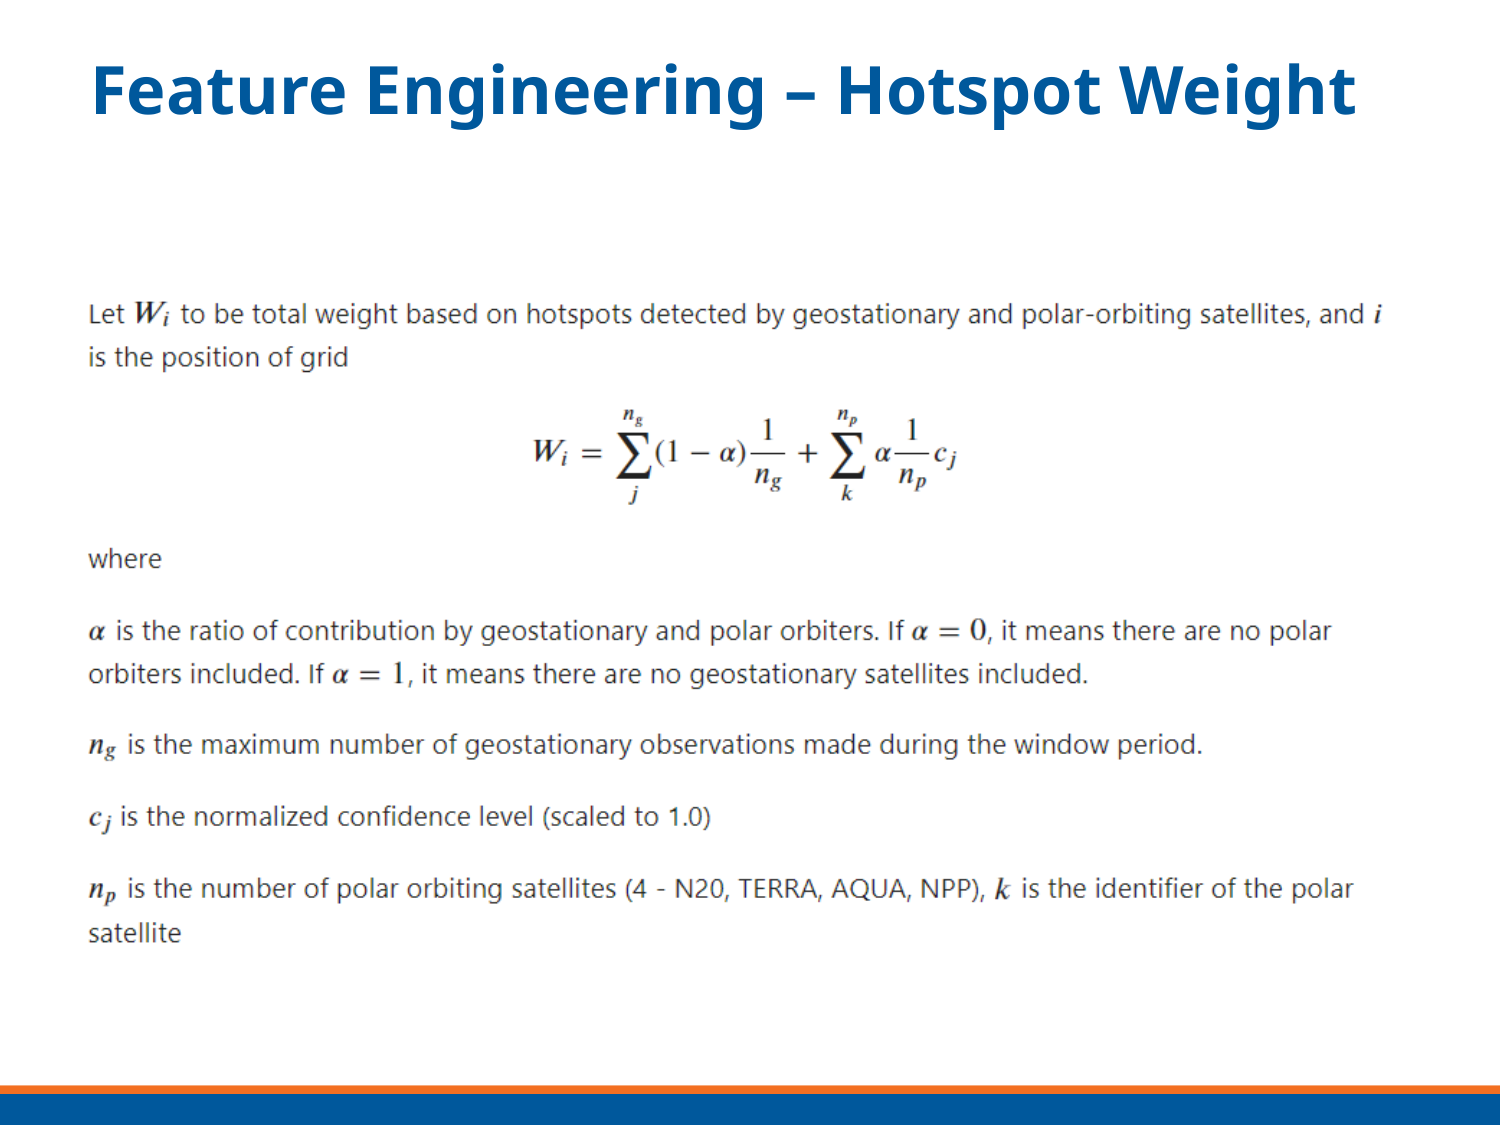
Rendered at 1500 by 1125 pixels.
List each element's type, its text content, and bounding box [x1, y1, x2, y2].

picture [40, 268, 1460, 981]
text_box Feature Engineering – Hotspot Weight [74, 45, 1425, 132]
